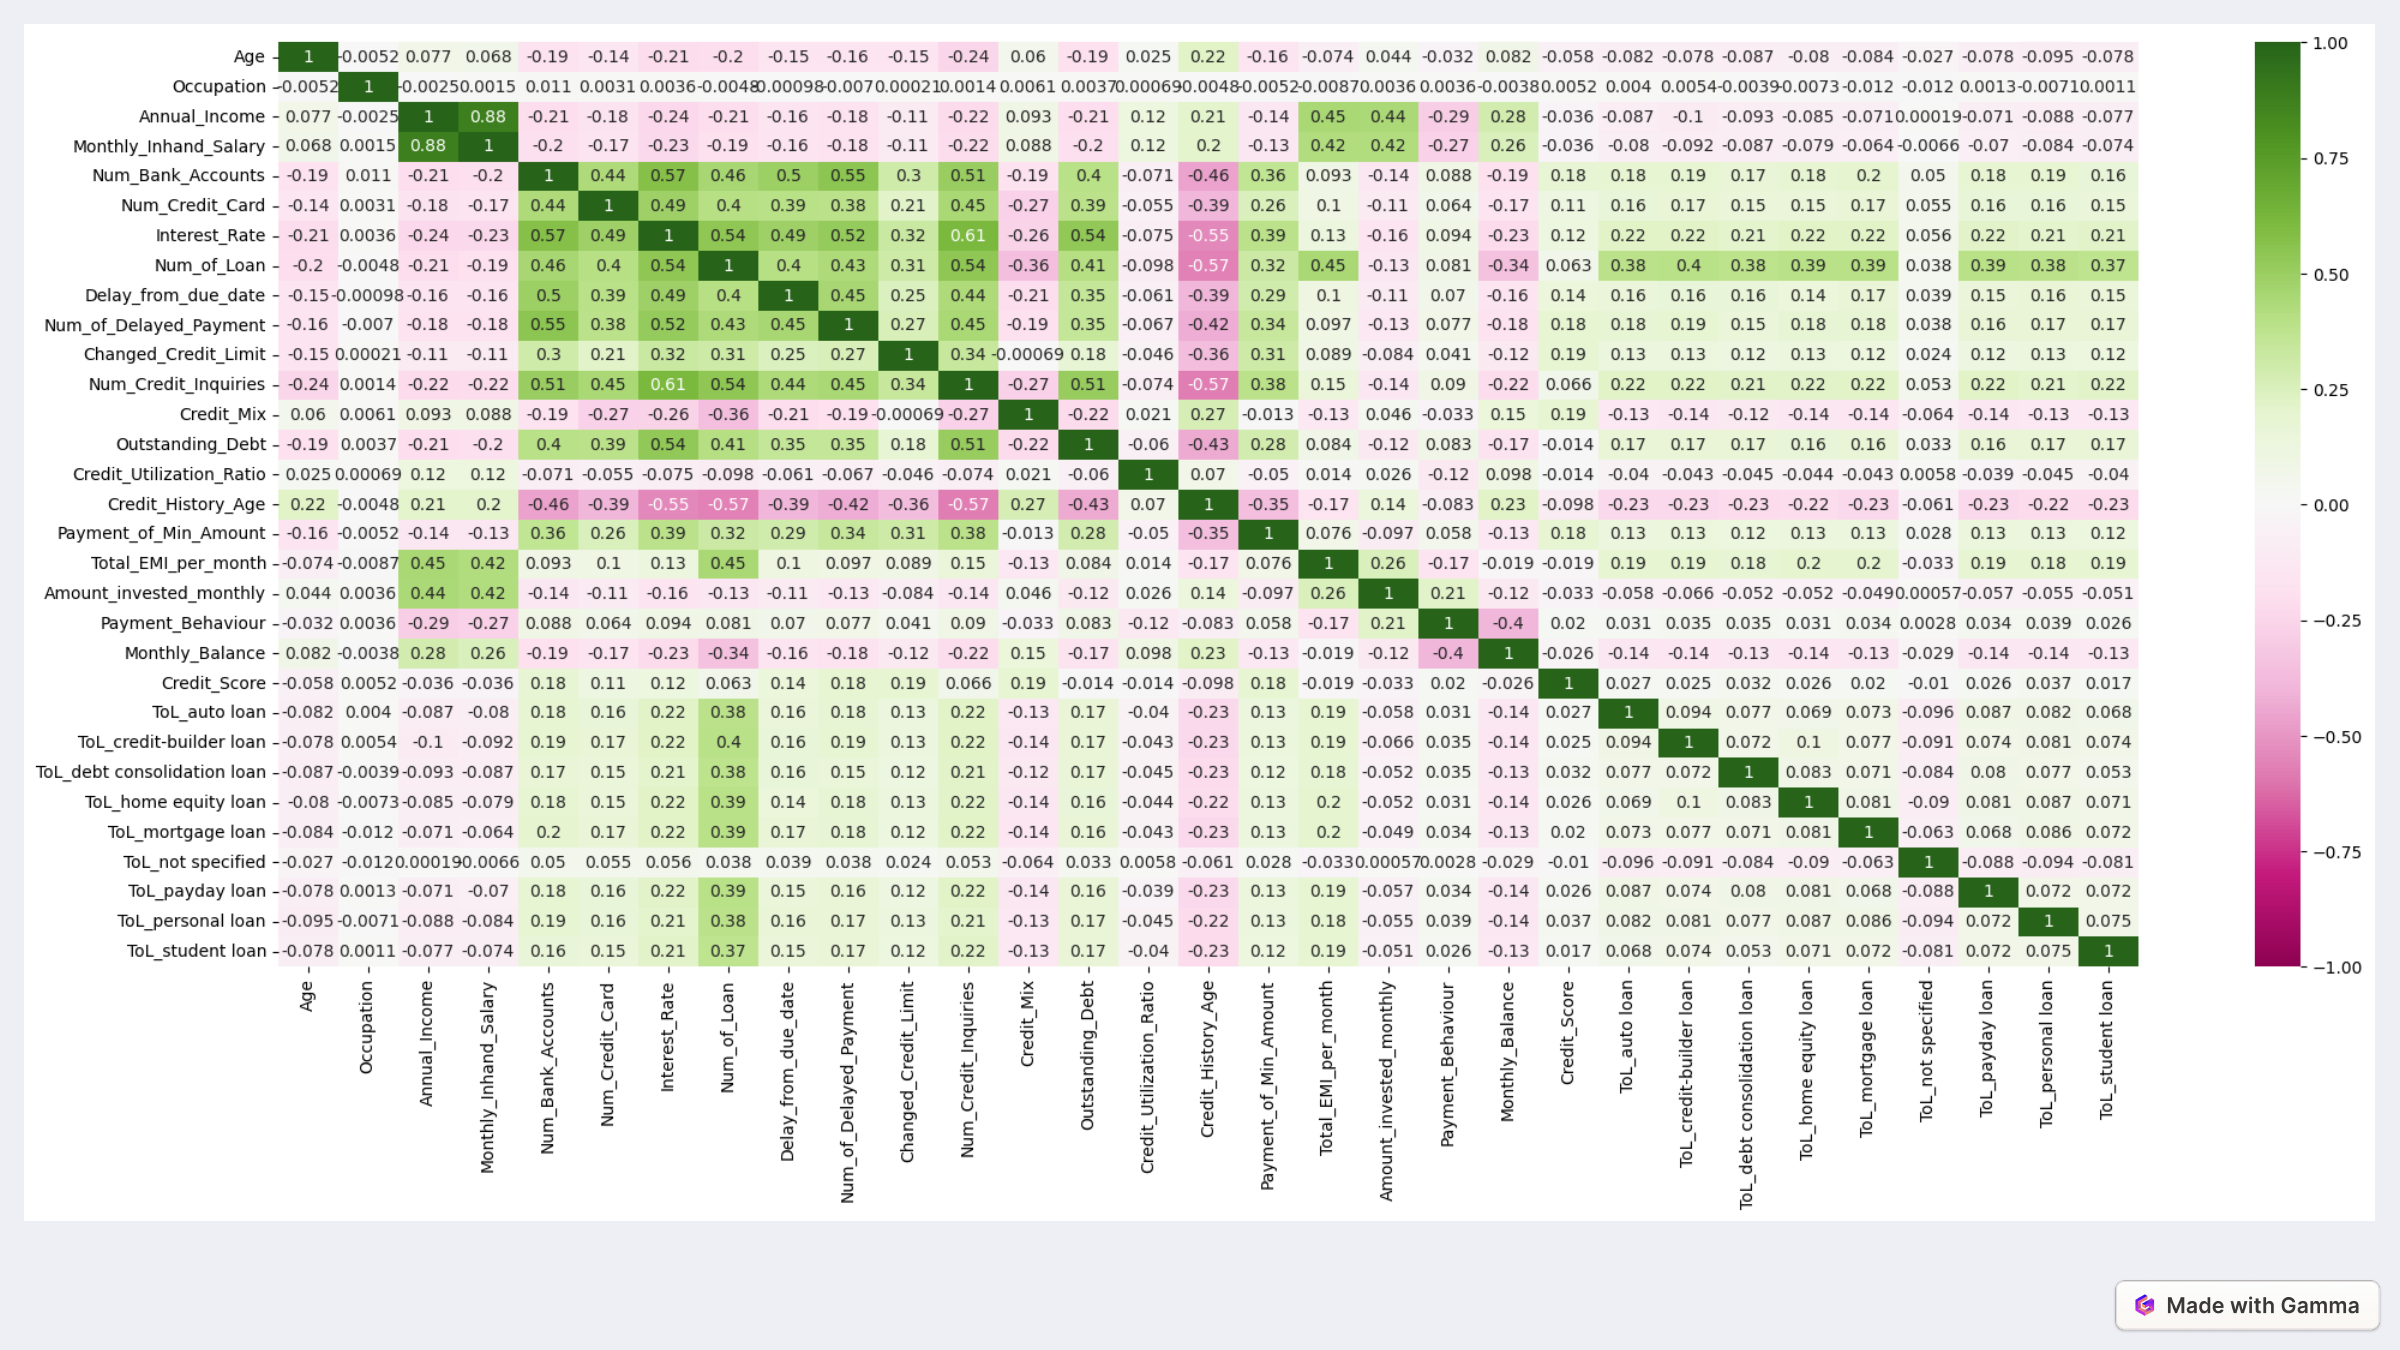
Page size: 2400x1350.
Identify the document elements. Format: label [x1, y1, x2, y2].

picture [24, 24, 2376, 1222]
picture [2106, 1271, 2389, 1339]
